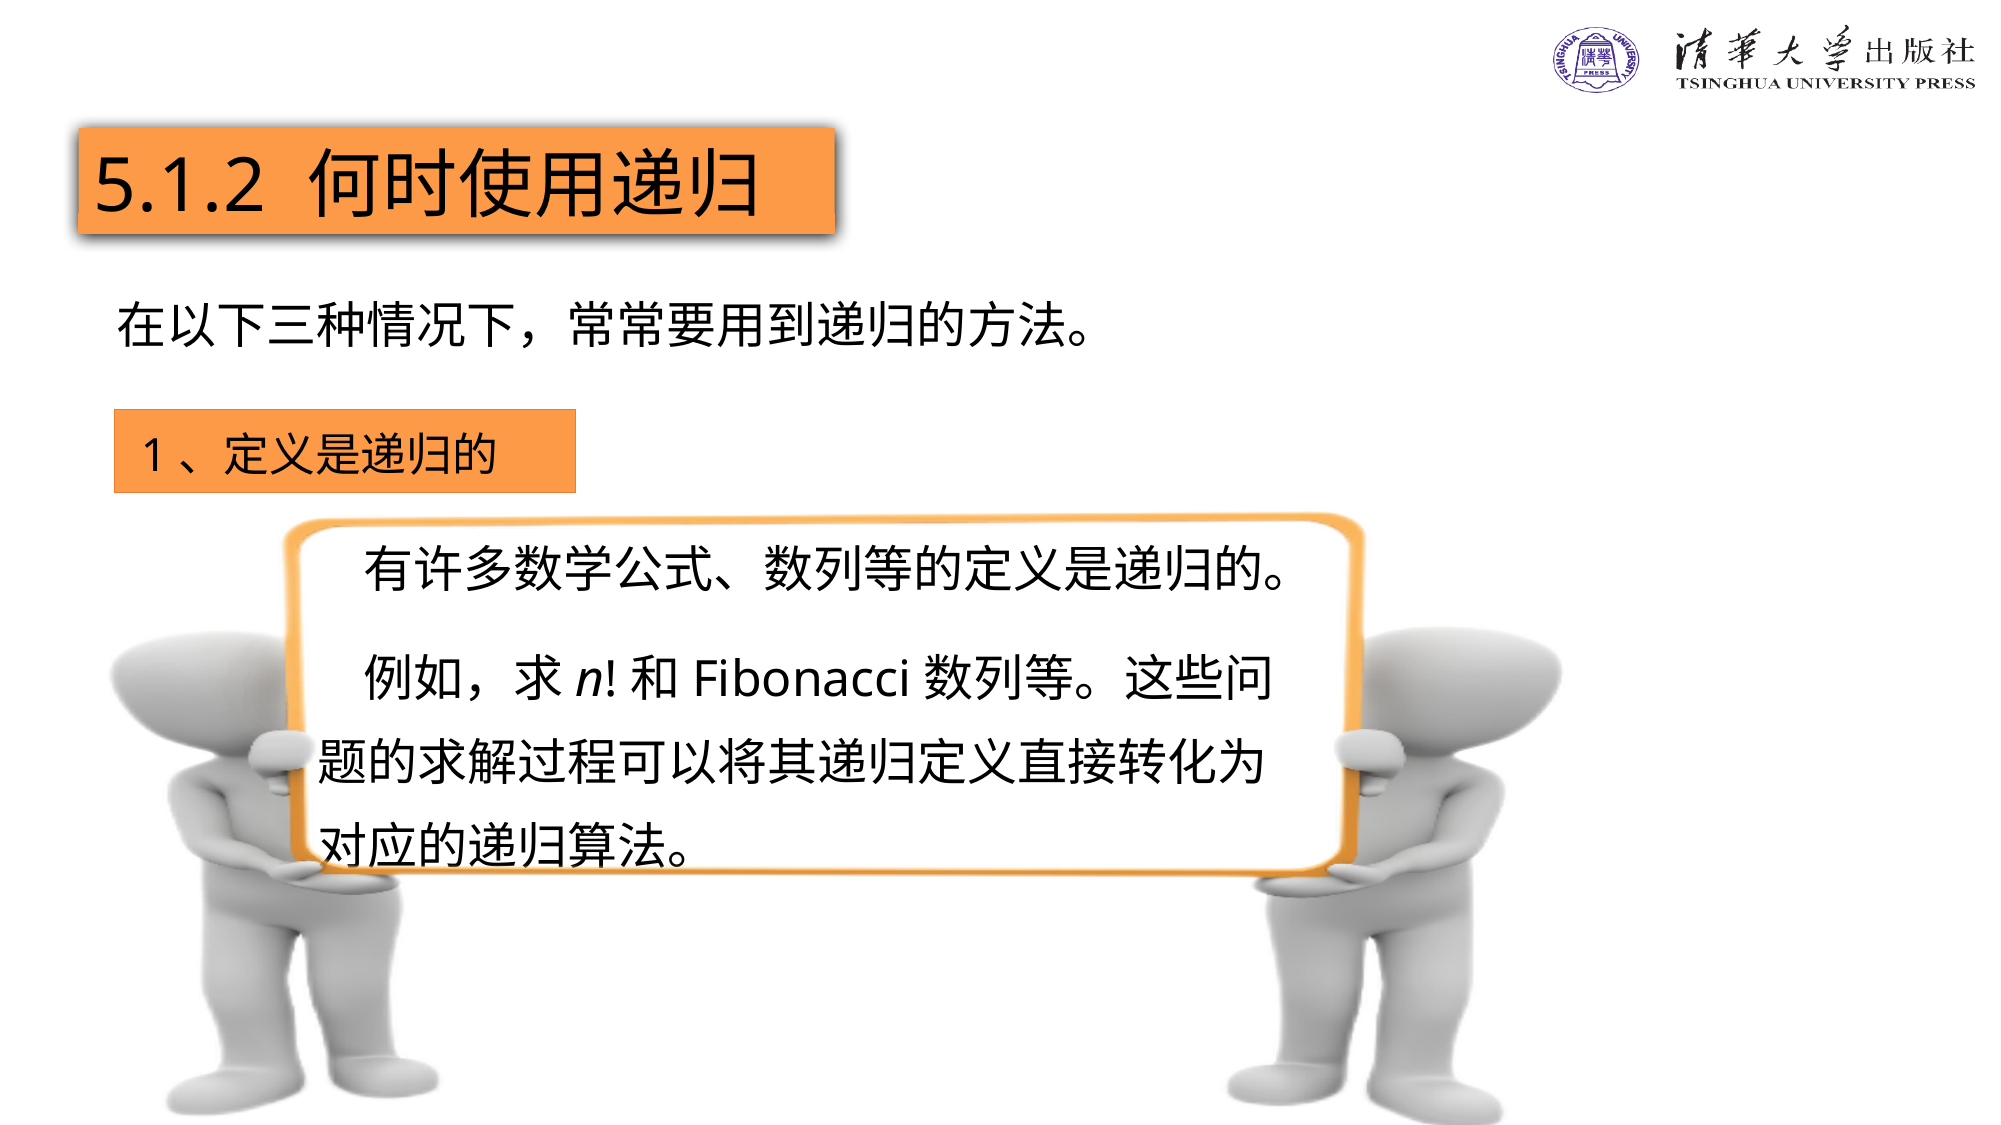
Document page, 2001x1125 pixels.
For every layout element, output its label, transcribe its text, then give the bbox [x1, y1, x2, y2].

picture [1504, 0, 2001, 144]
text_box 在以下三种情况下，常常要用到递归的方法。 [101, 285, 1142, 337]
picture [0, 337, 1674, 1125]
text_box 5.1.2 何时使用递归 [78, 128, 835, 234]
